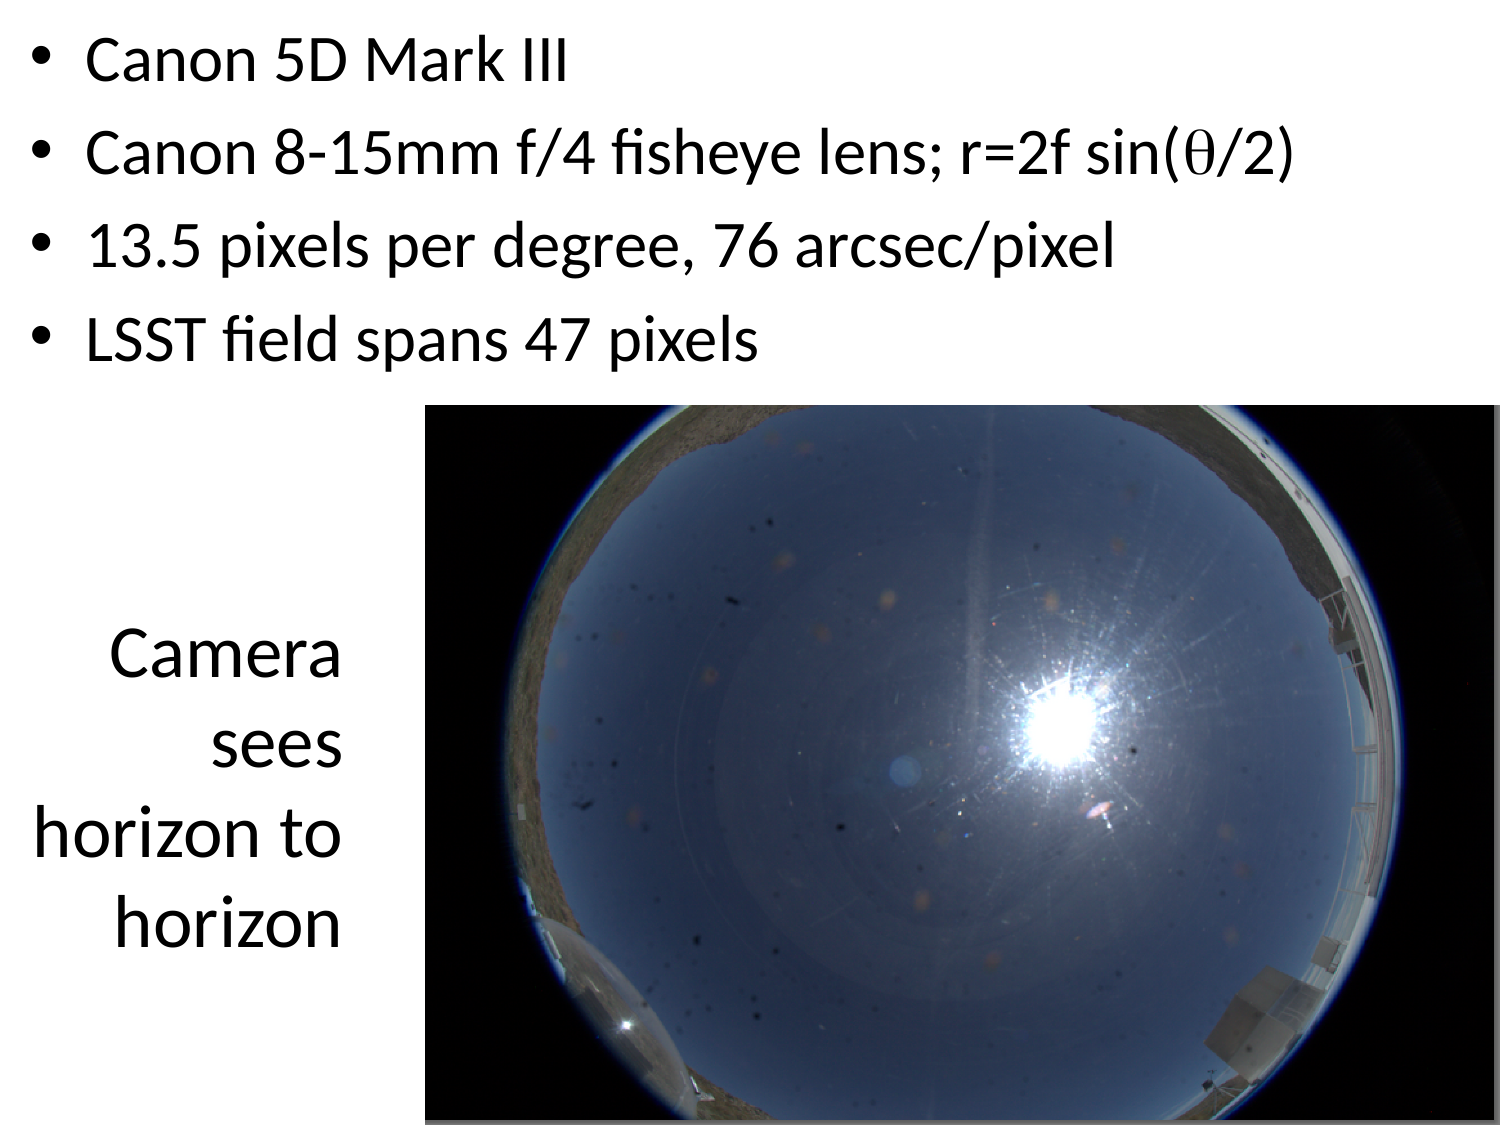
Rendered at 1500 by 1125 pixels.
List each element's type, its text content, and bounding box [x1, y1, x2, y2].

list Canon 5D Mark III Canon 8-15mm f/4 fisheye lens; r=2f sin(q/2) 13.5 pixels per degree, 76 arcsec/pixel LSST field spans 47 pixels [14, 7, 1423, 750]
picture [424, 405, 1500, 1125]
title Camera sees horizon to horizon [11, 539, 359, 1026]
